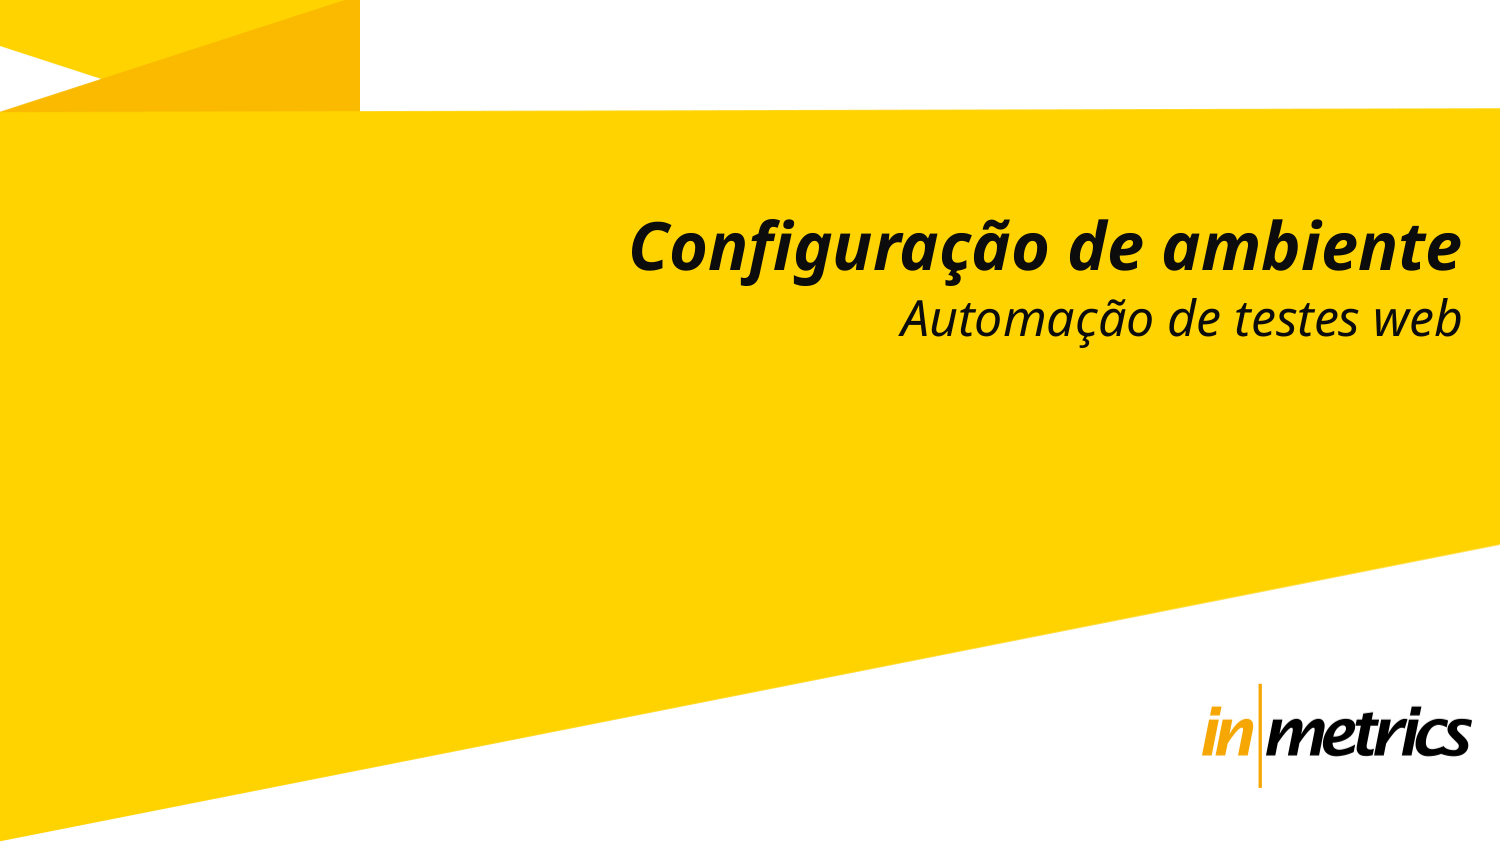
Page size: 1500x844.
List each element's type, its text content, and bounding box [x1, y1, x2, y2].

list Automação de testes web [376, 293, 1465, 348]
title Configuração de ambiente [376, 213, 1465, 287]
picture [0, 0, 1500, 844]
